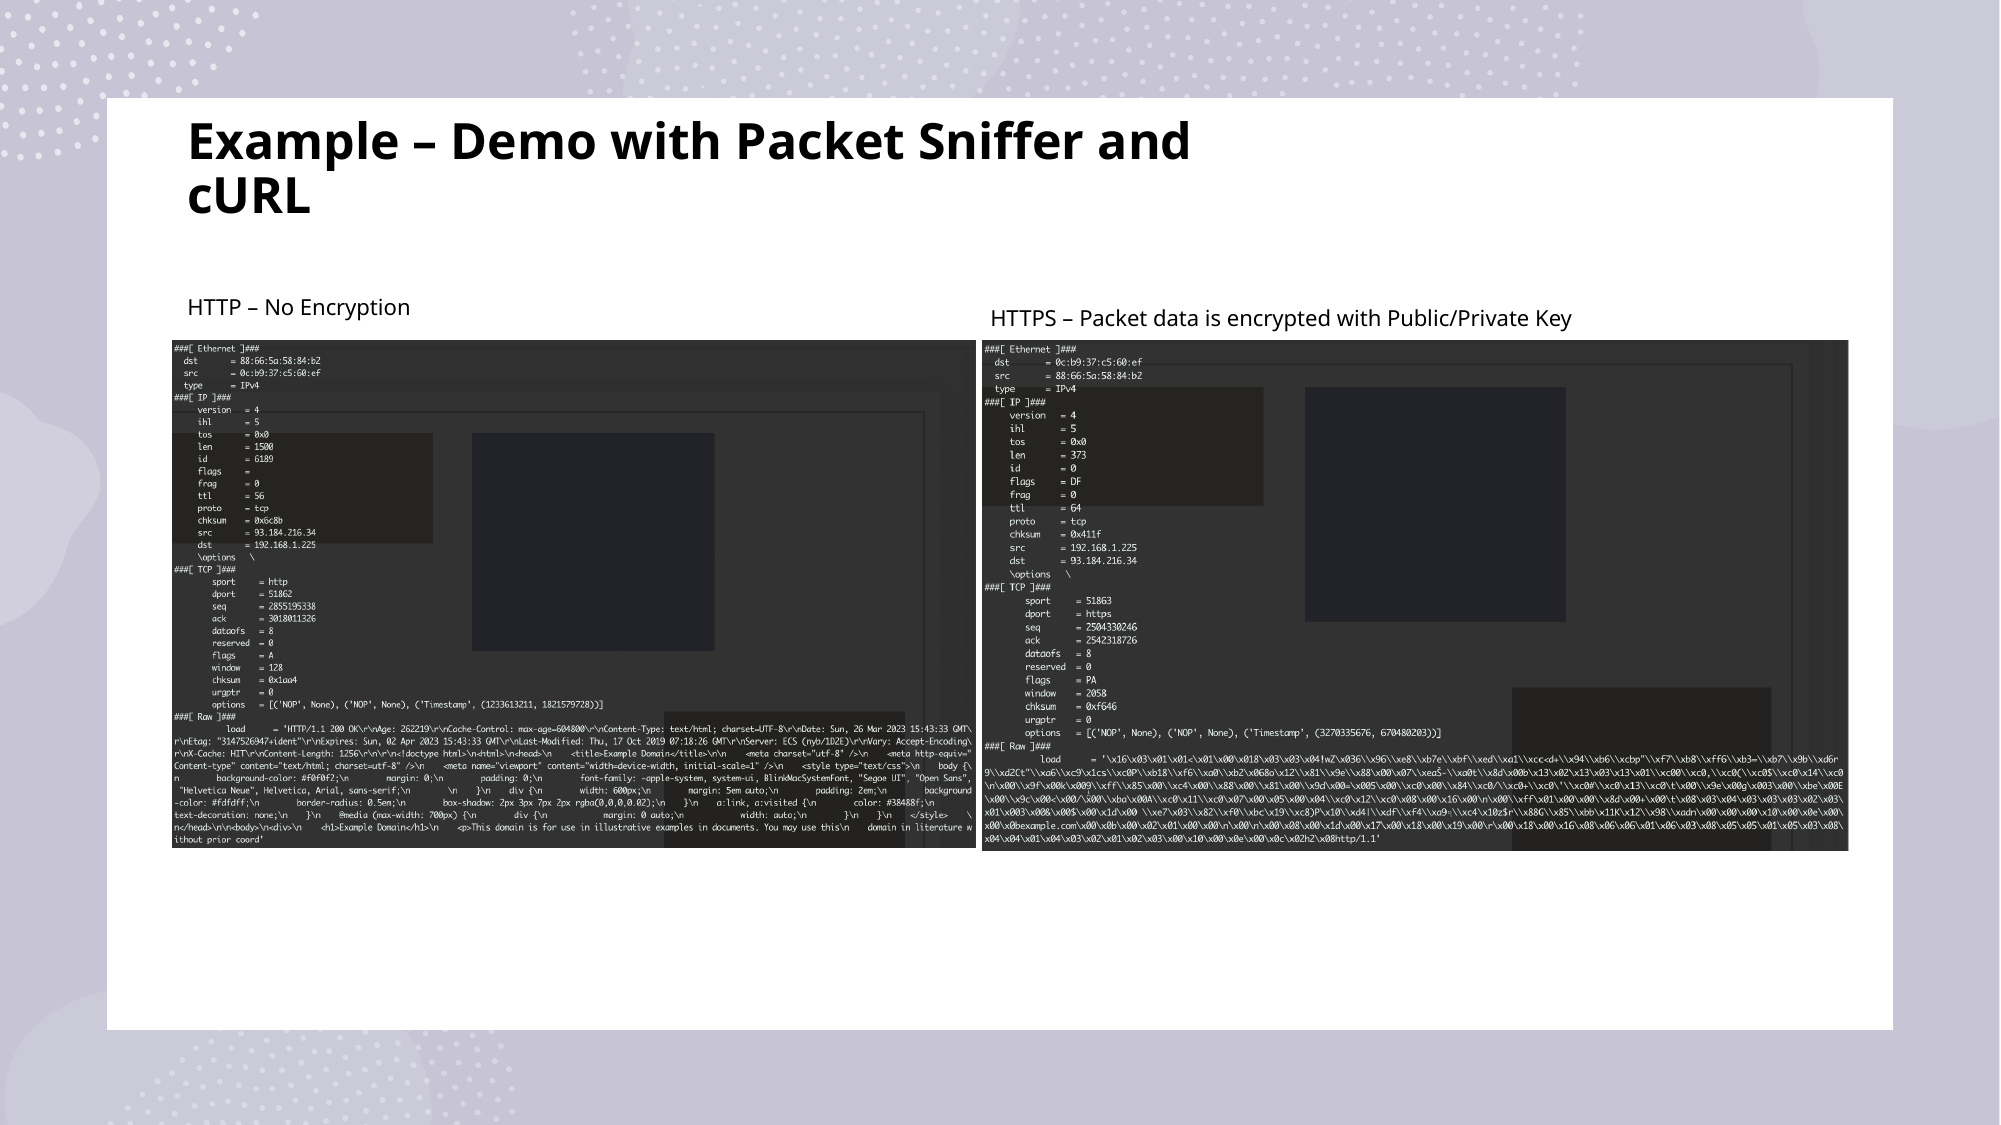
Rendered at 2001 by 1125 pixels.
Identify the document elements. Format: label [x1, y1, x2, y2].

picture [172, 340, 976, 848]
picture [982, 340, 1849, 851]
text_box [0, 0, 2000, 1125]
